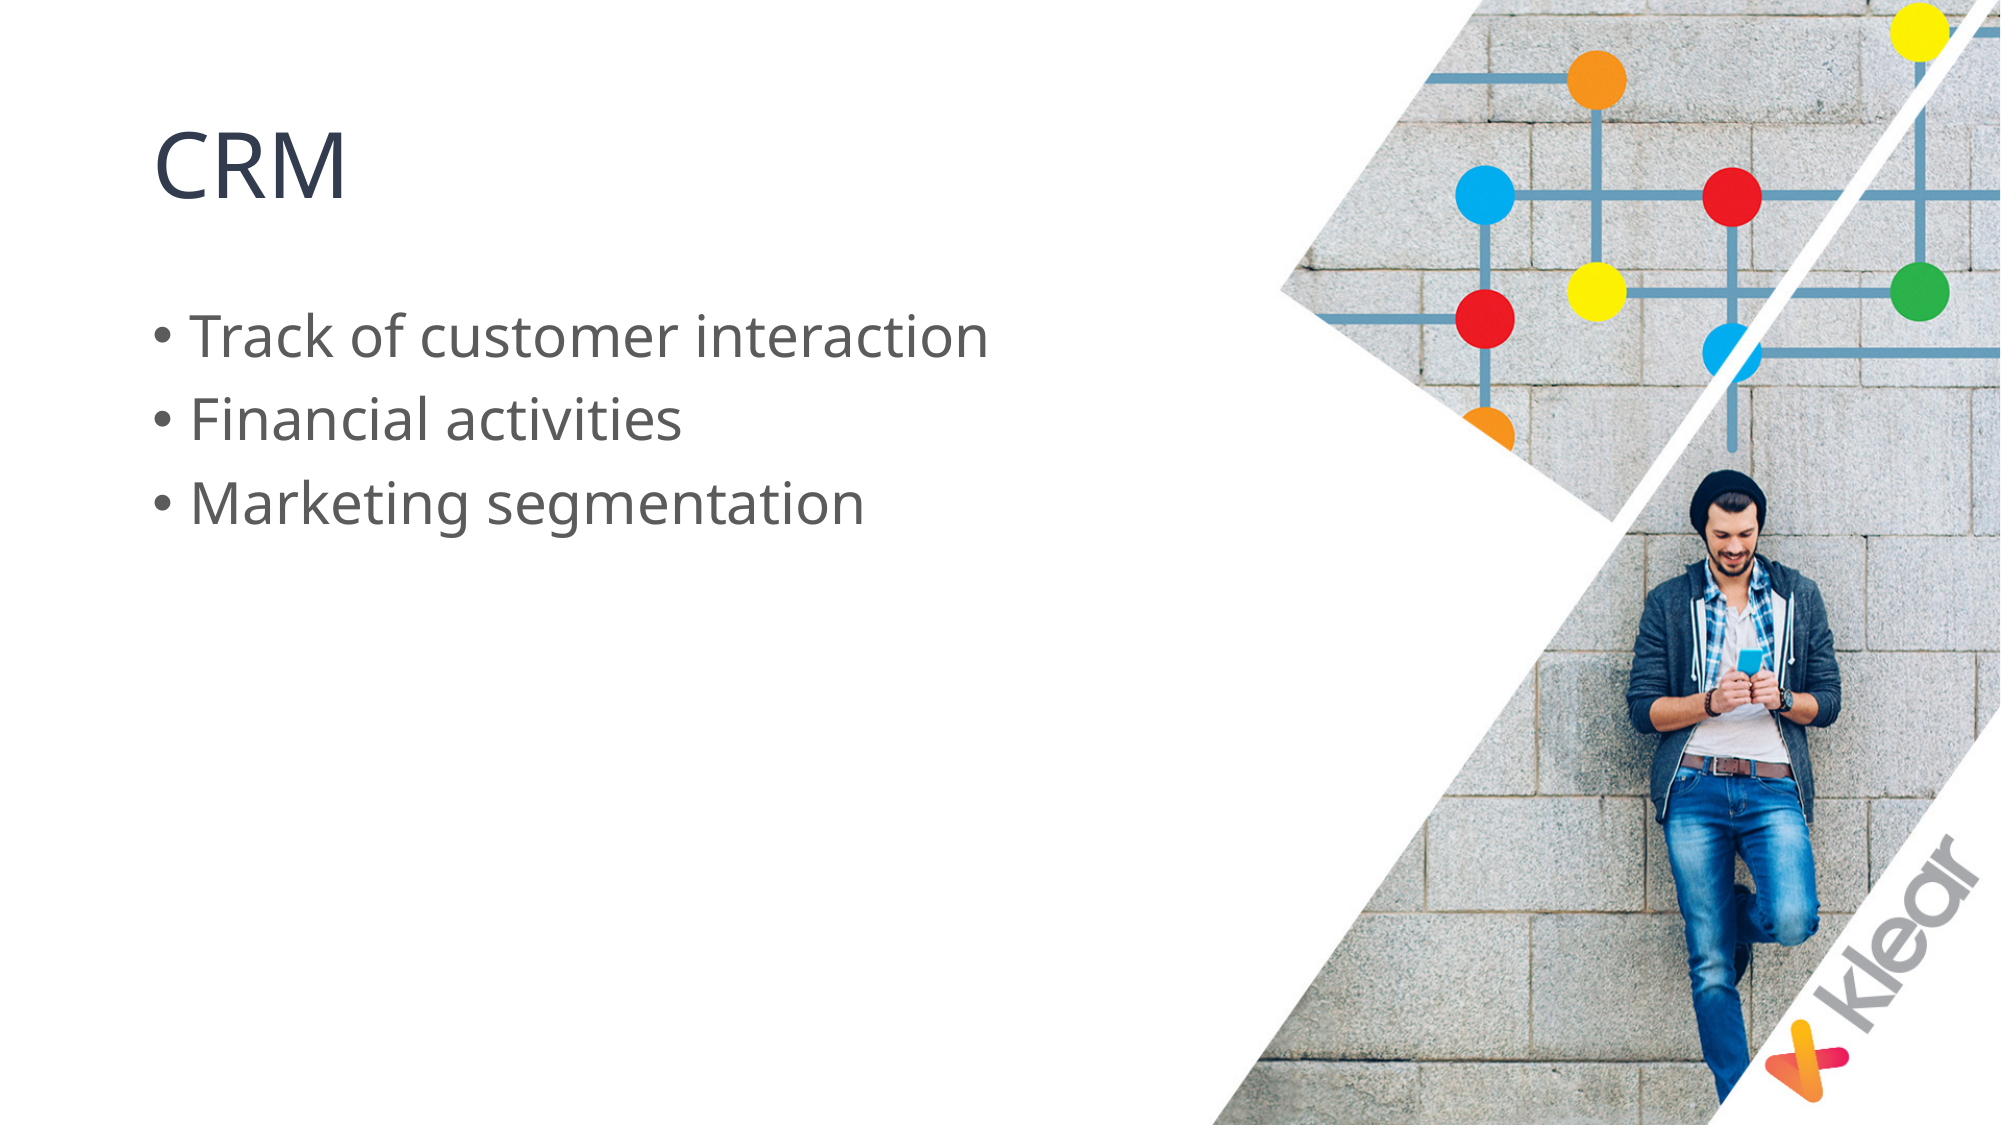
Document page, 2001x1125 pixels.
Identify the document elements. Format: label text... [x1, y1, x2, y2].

list Track of customer interaction Financial activities Marketing segmentation [137, 299, 1863, 1014]
title CRM [137, 59, 1863, 278]
picture [0, 0, 2001, 1125]
